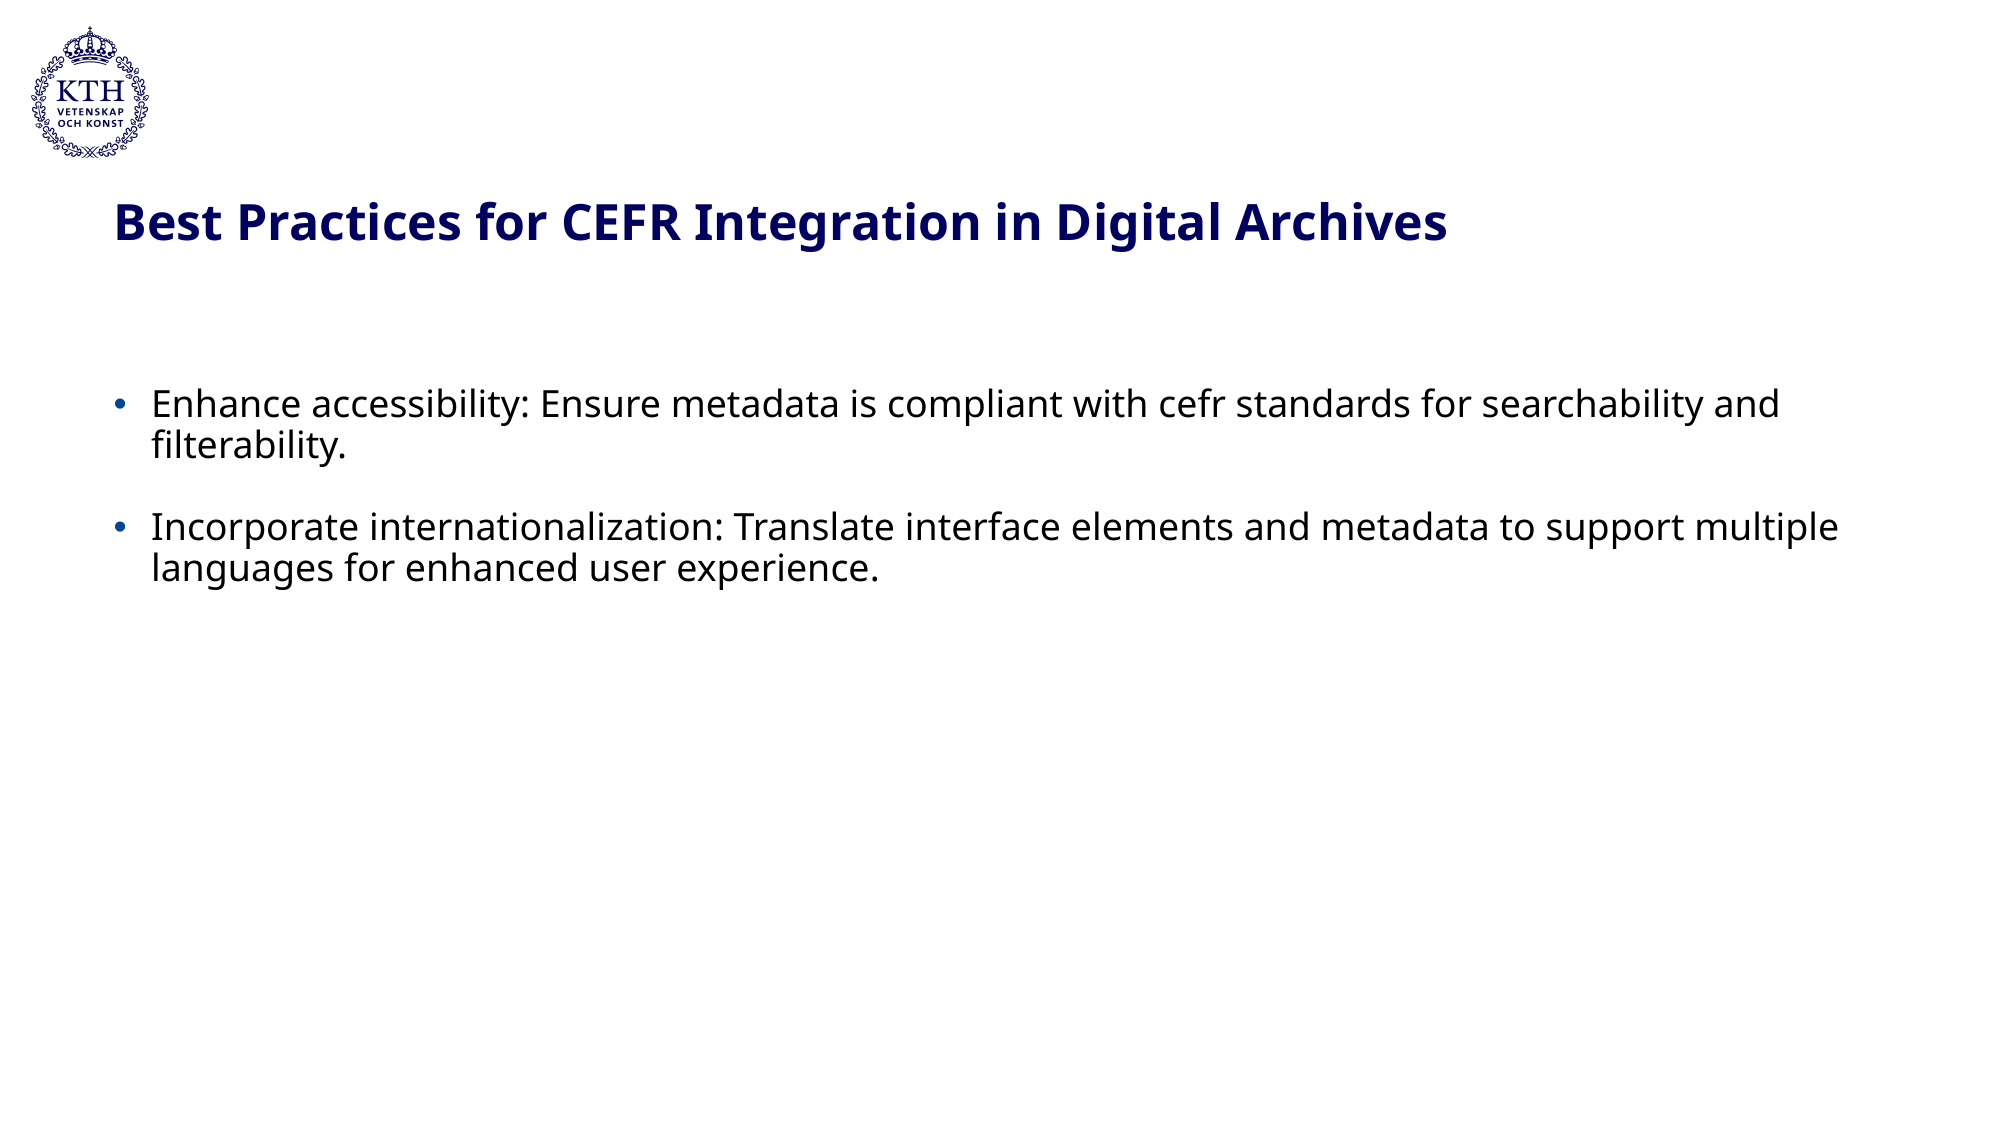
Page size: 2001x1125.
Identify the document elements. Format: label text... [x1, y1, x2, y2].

list Enhance accessibility: Ensure metadata is compliant with cefr standards for searchability and filterability. Incorporate internationalization: Translate interface elements and metadata to support multiple languages for enhanced user experience. [98, 307, 1902, 1038]
picture [31, 26, 149, 158]
title Best Practices for CEFR Integration in Digital Archives [98, 179, 1902, 273]
